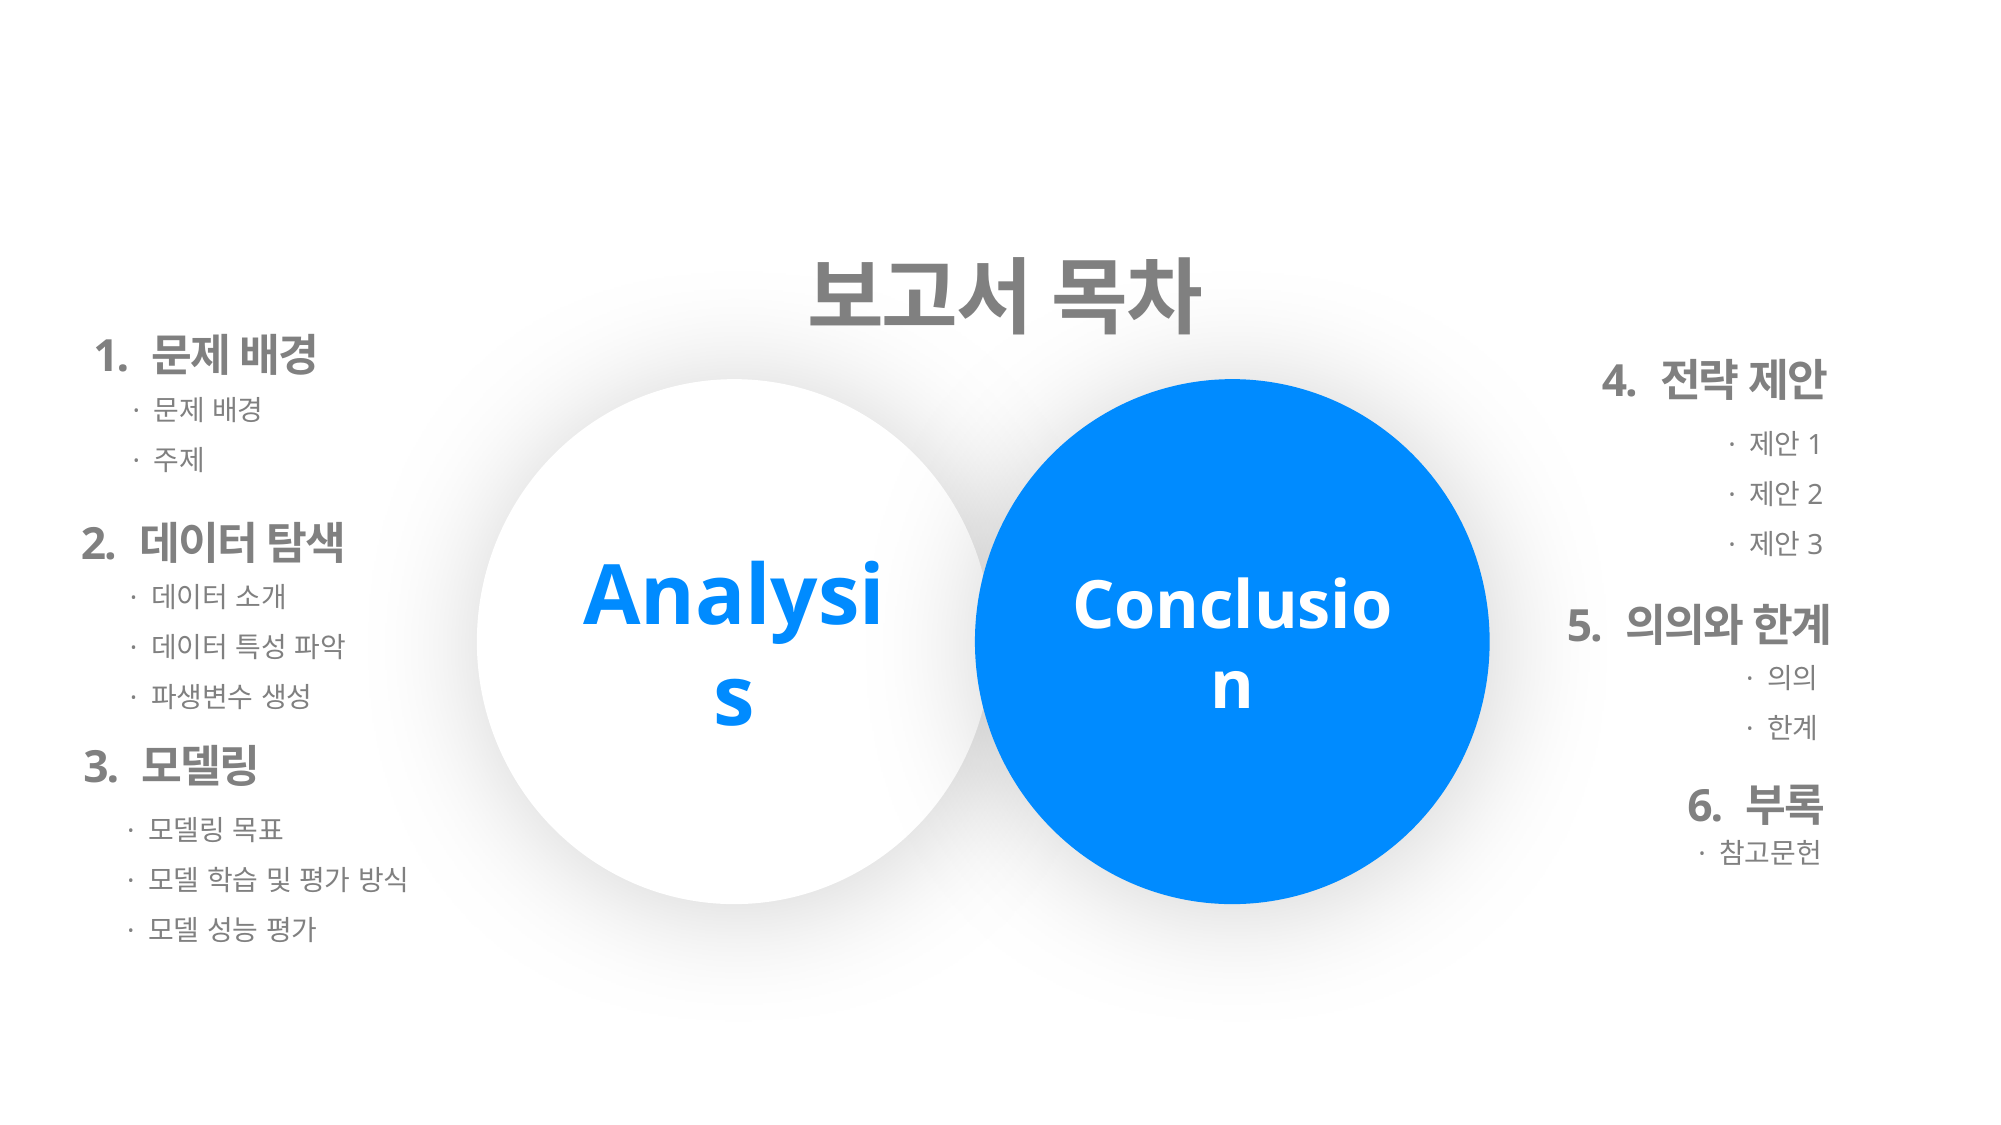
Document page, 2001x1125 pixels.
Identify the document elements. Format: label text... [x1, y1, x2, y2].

text_box 4. 전략 제안 [1587, 318, 1844, 413]
text_box · 참고문헌 [1683, 811, 1837, 876]
text_box 1. 문제 배경 [78, 293, 335, 388]
text_box 6. 부록 [1672, 743, 1841, 838]
text_box 3. 모델링 [68, 704, 276, 799]
text_box Conclusion [973, 378, 1491, 906]
text_box · 제안1 · 제안2 · 제안3 [1713, 402, 1838, 562]
text_box · 데이터 소개 · 데이터 특성 파악 · 파생변수 생성 [115, 555, 361, 720]
text_box Analysis [475, 378, 955, 906]
text_box · 문제 배경 · 주제 [117, 368, 279, 480]
text_box 2. 데이터 탐색 [66, 480, 362, 576]
text_box 보고서 목차 [792, 186, 1218, 352]
text_box 5. 의의와 한계 [1552, 562, 1848, 658]
text_box · 의의 · 한계 [1731, 636, 1834, 743]
text_box · 모델링 목표 · 모델 학습 및 평가 방식 · 모델 성능 평가 [112, 788, 424, 954]
